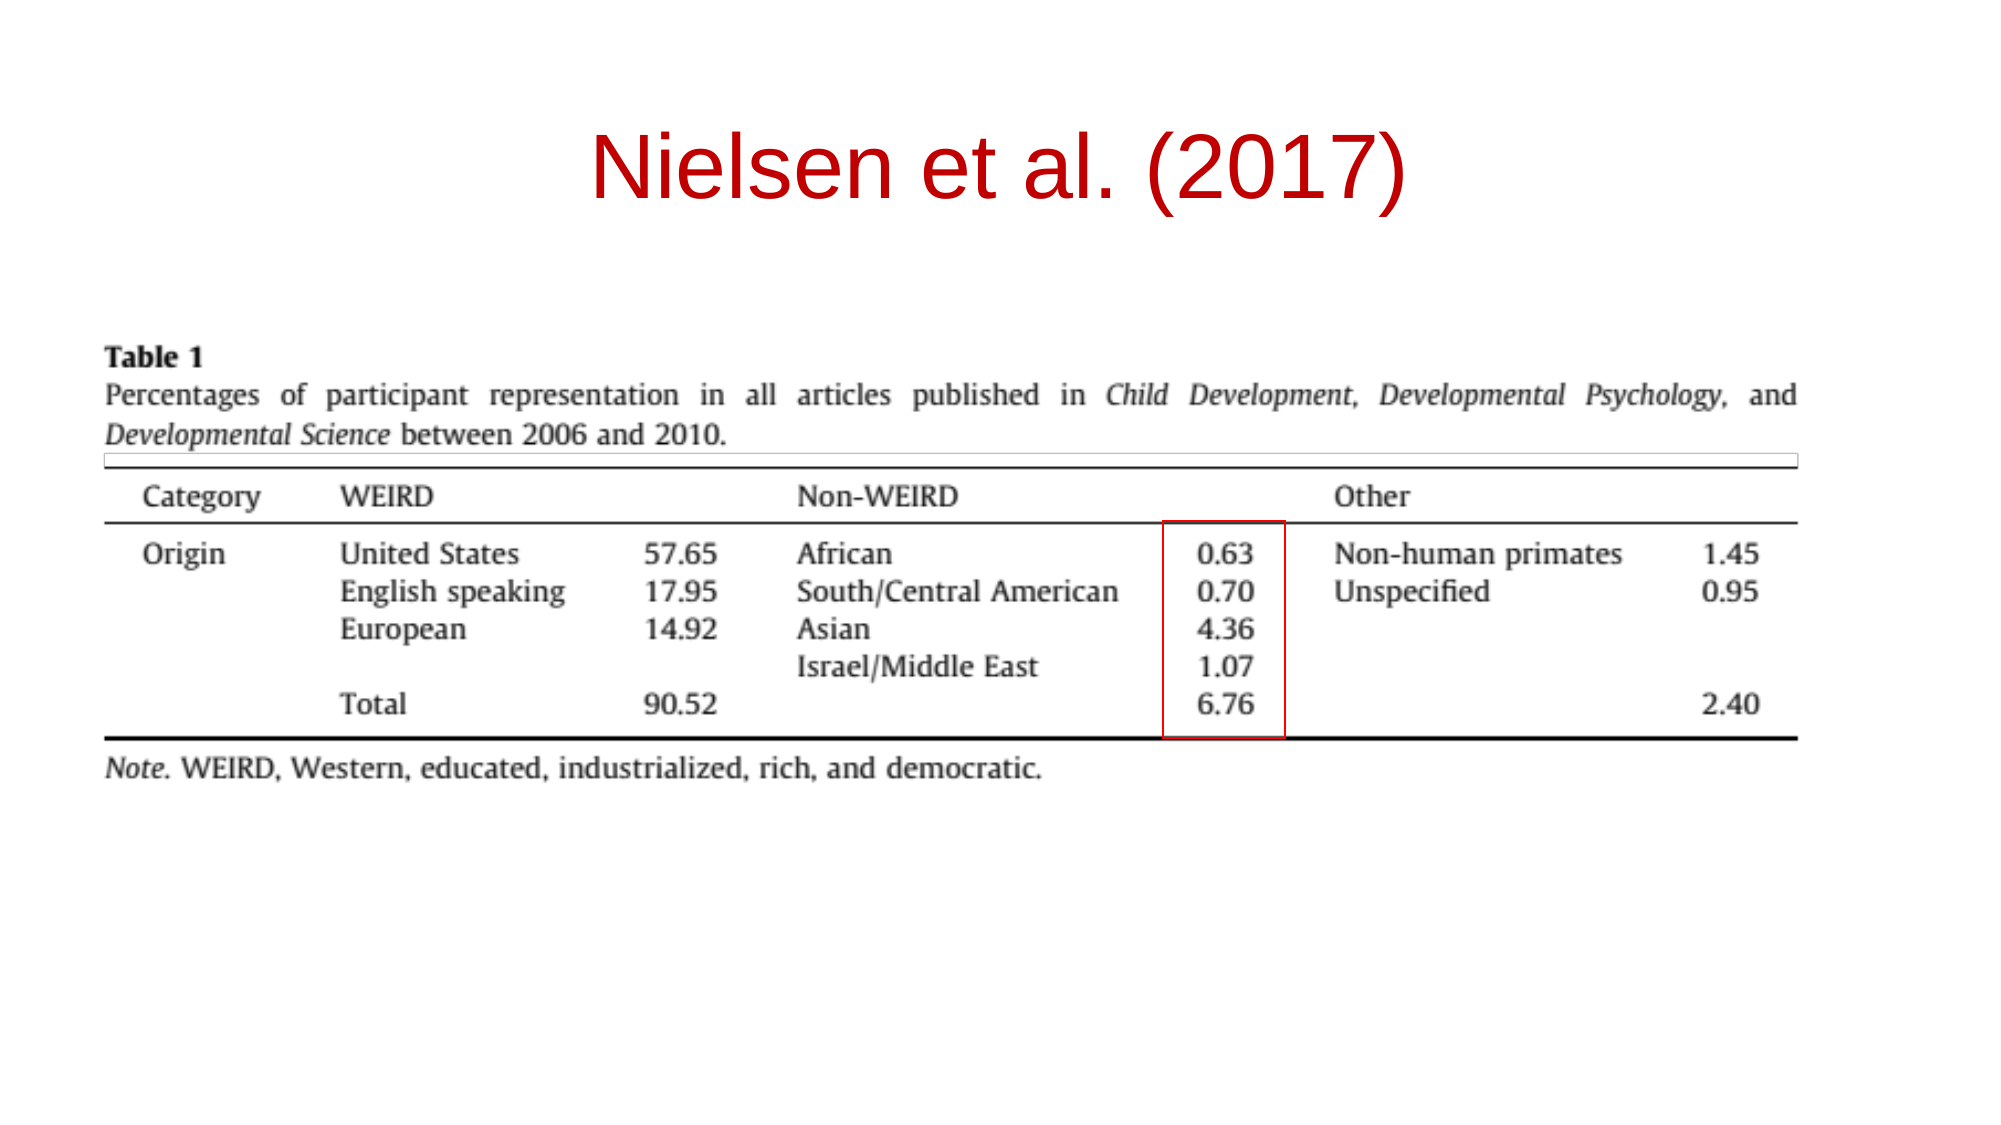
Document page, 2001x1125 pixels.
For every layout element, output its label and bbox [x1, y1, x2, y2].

picture [63, 0, 1863, 1125]
